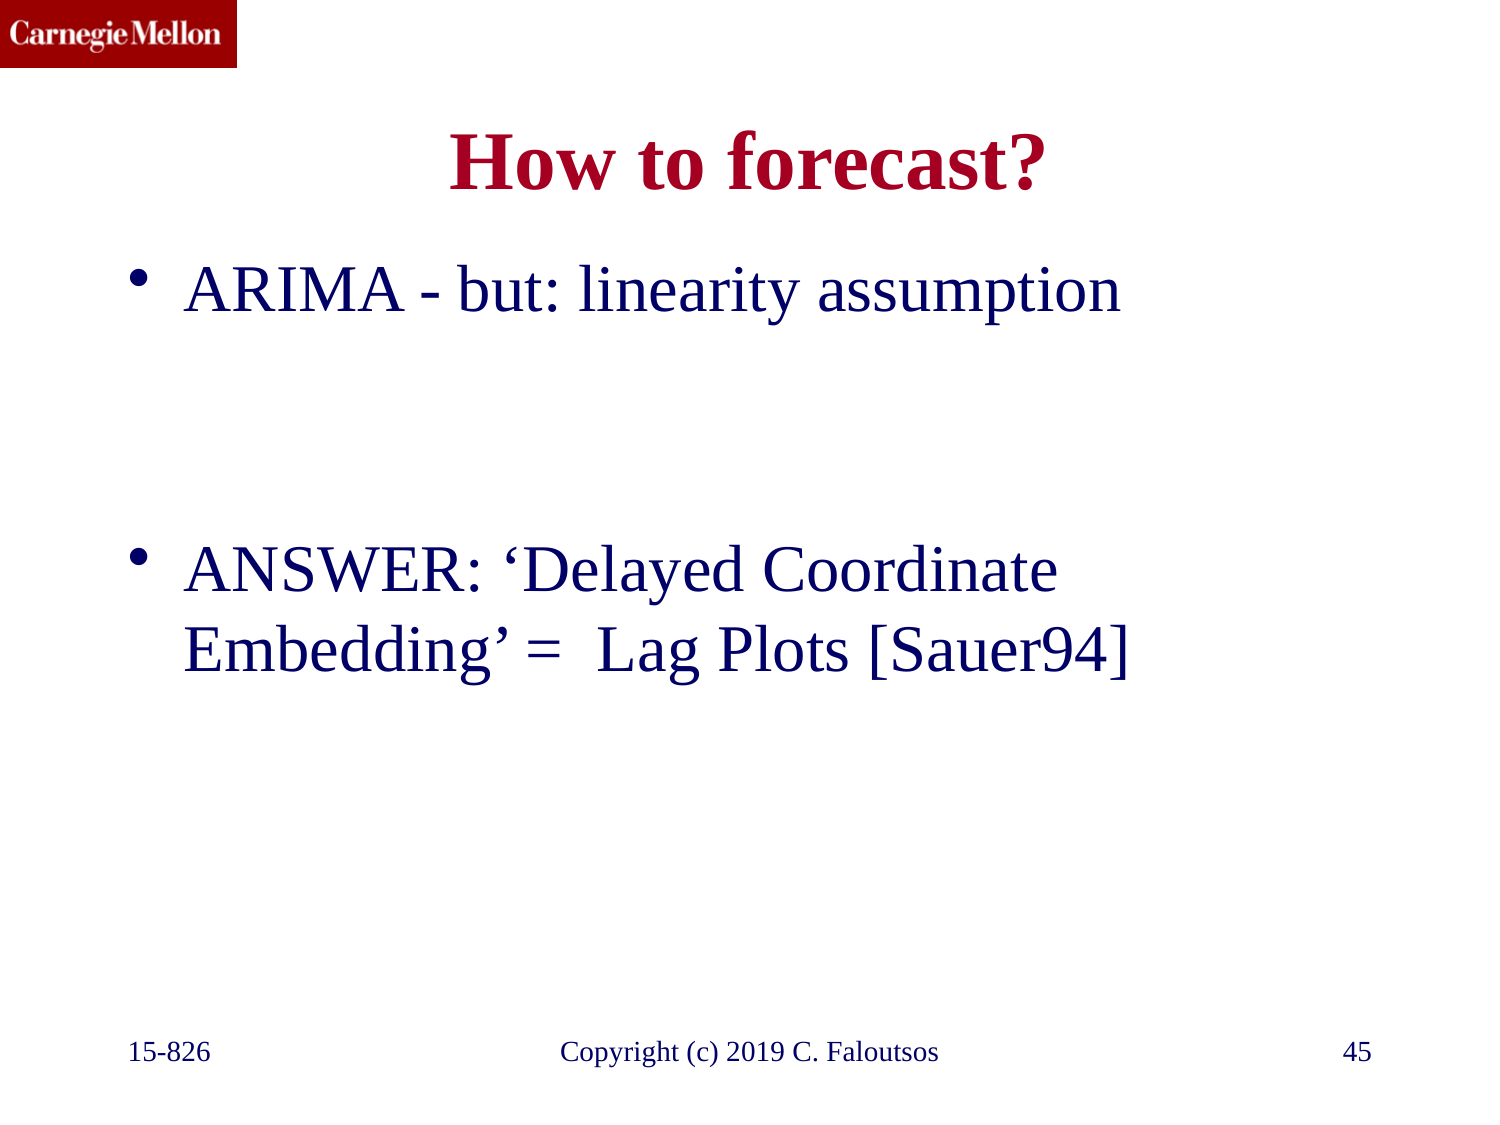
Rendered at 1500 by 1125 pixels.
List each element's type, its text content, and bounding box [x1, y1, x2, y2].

list ARIMA - but: linearity assumption ANSWER: ‘Delayed Coordinate Embedding’ = Lag Plots [Sauer94] [112, 237, 1388, 1001]
picture [0, 0, 237, 68]
footer Copyright (c) 2019 C. Faloutsos [512, 1024, 988, 1101]
slide_number 45 [1074, 1024, 1388, 1101]
title How to forecast? [112, 99, 1388, 213]
slide_number 15-826 [112, 1024, 426, 1101]
